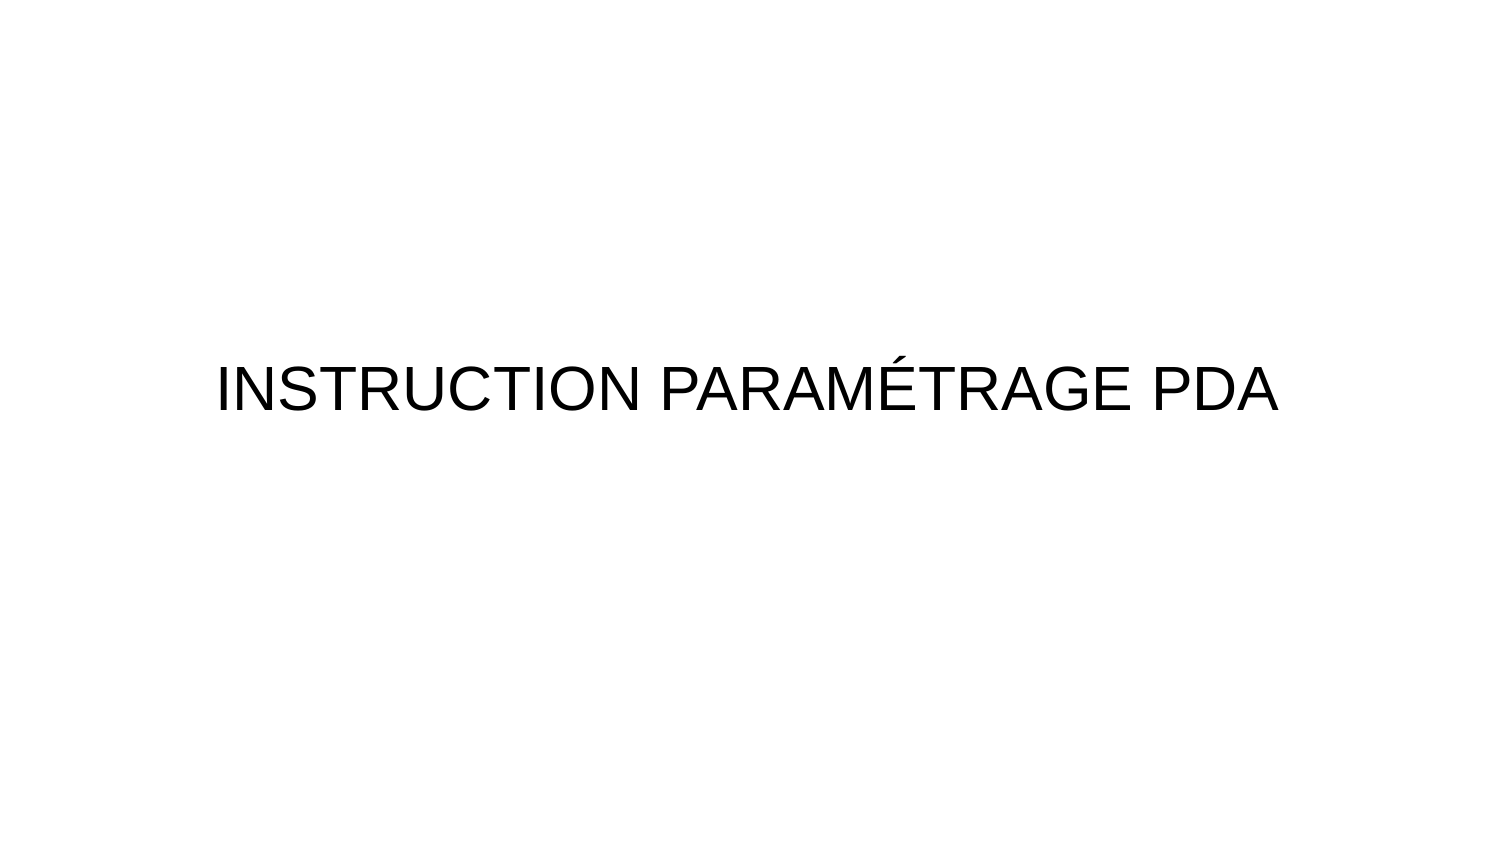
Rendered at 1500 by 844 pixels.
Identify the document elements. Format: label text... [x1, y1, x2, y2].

title INSTRUCTION PARAMÉTRAGE PDA [200, 328, 1300, 439]
